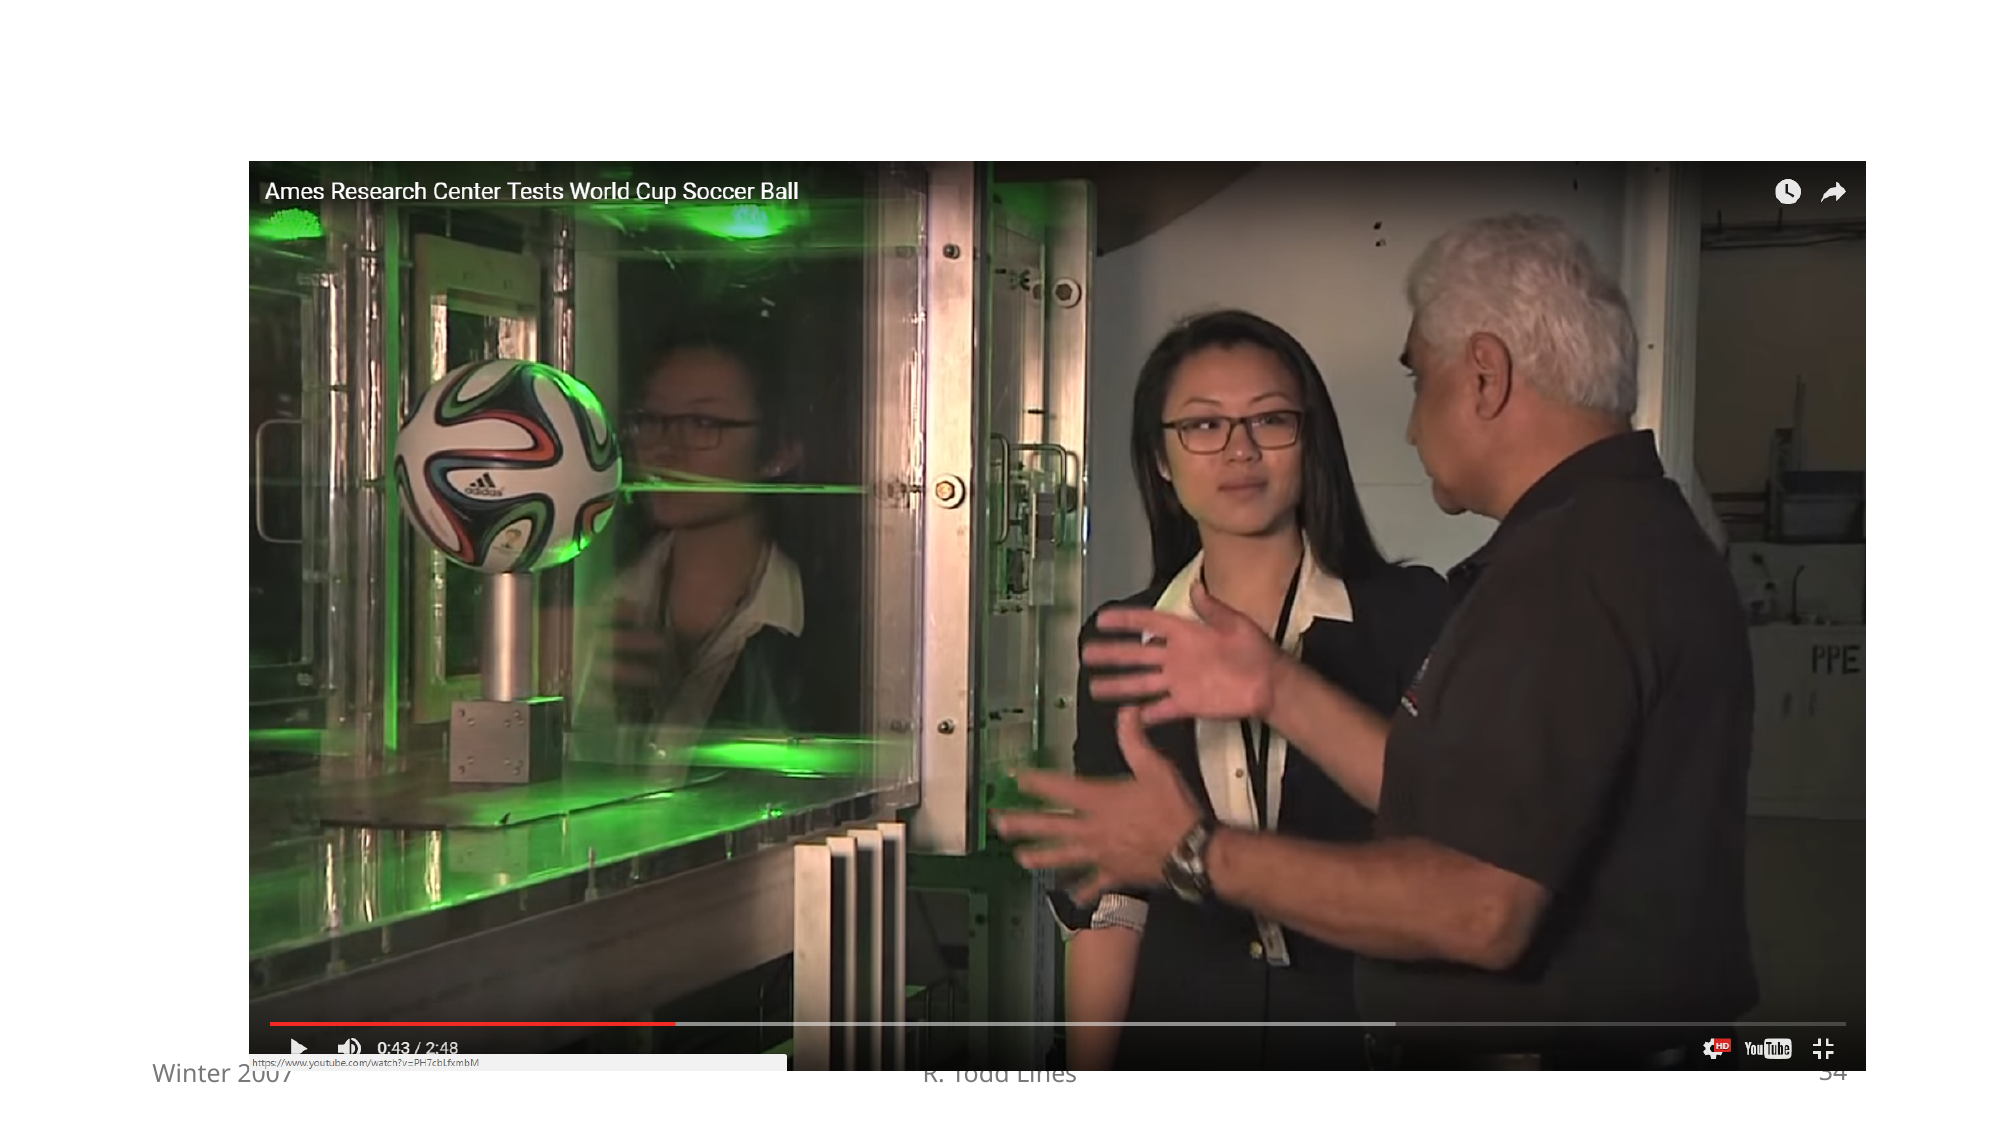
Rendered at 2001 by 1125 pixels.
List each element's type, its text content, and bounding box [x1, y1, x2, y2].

picture [249, 160, 1867, 1071]
footer R. Todd Lines [662, 1071, 1338, 1103]
slide_number 34 [1412, 1071, 1863, 1103]
slide_number Winter 2007 [137, 1042, 588, 1103]
